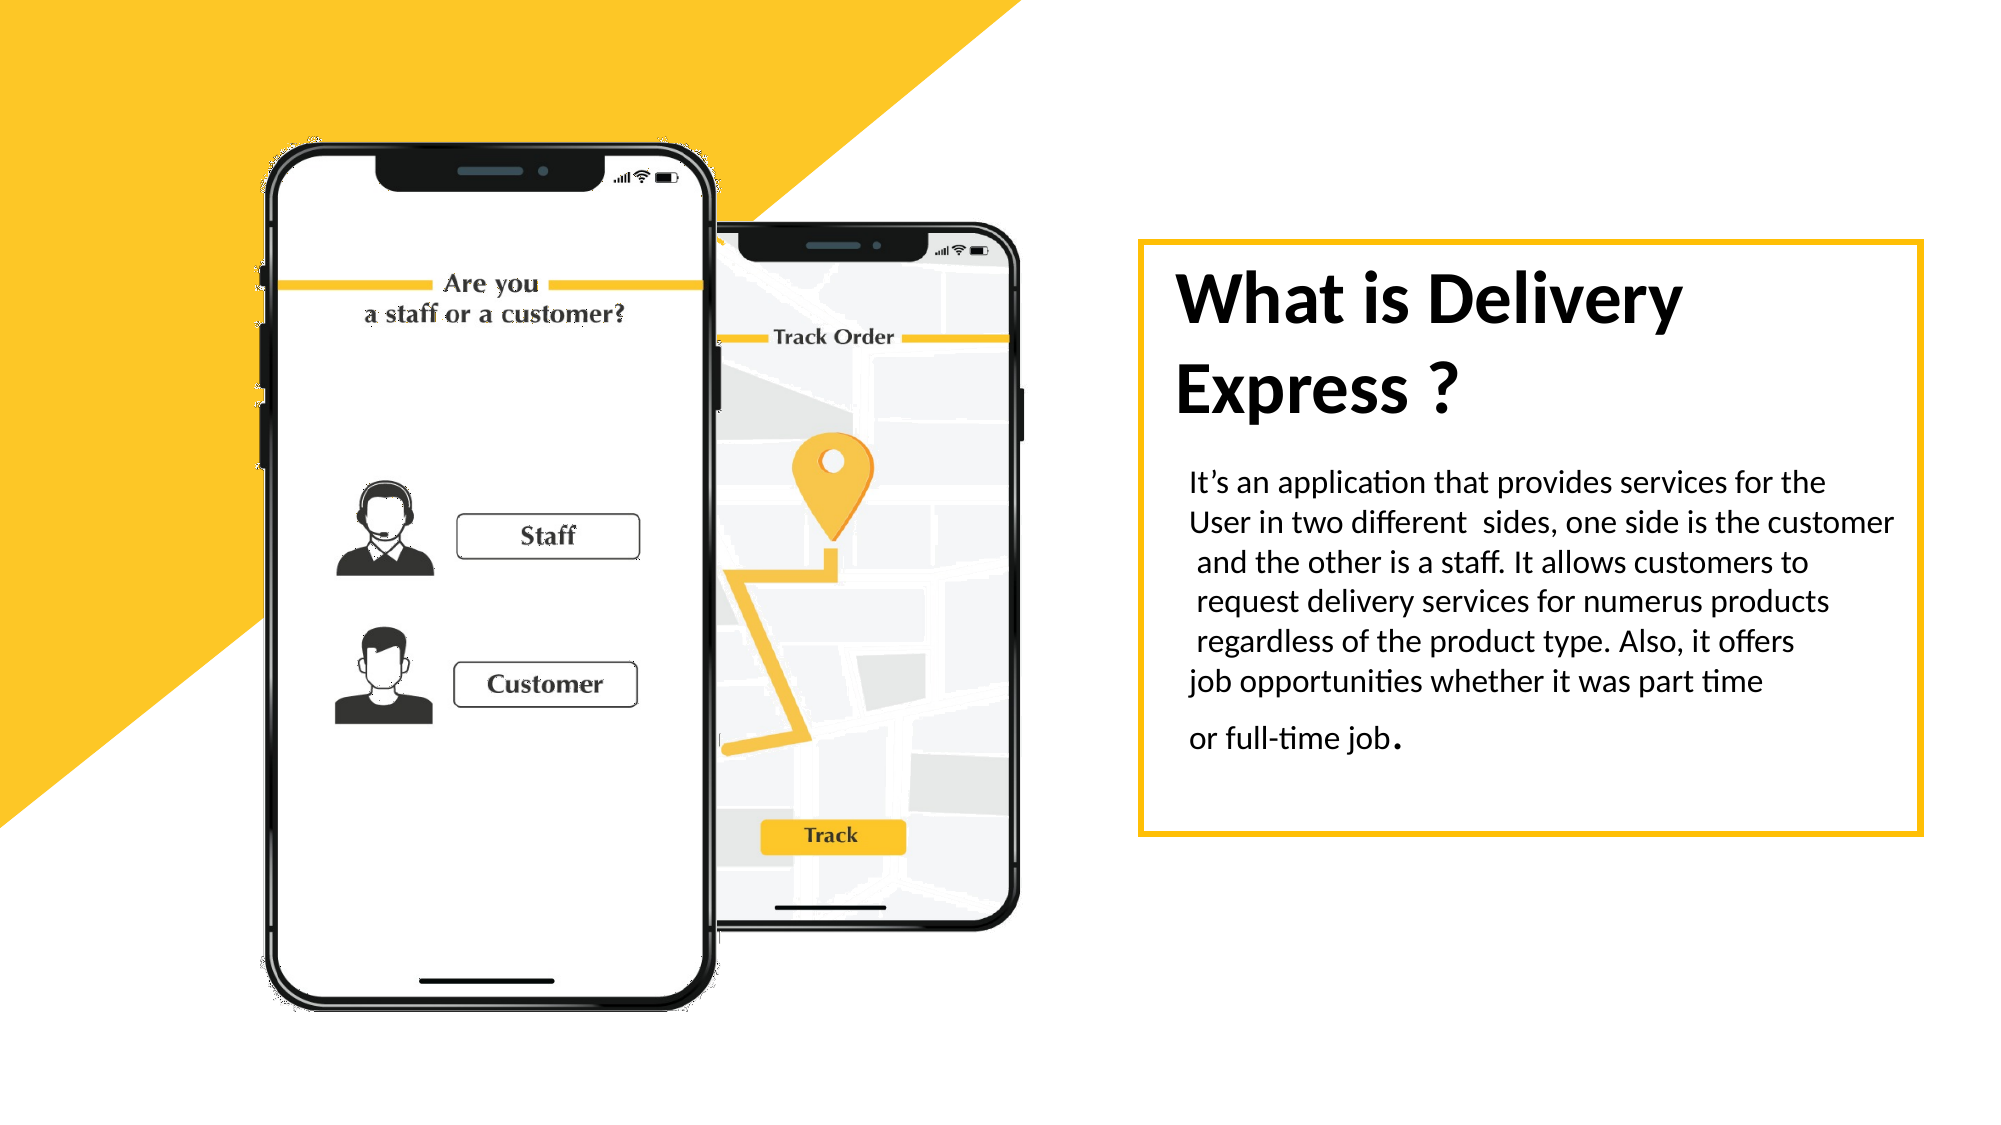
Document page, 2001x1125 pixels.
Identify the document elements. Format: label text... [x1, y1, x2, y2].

text_box [0, 0, 1022, 829]
text_box What is Delivery Express ? [1160, 241, 1718, 437]
text_box [1140, 241, 1922, 835]
text_box It’s an application that provides services for the User in two different sides, one side is the customer and the other is a staff. It allows customers to request delivery services for numerus products regardless of the product type. Also, it offers job opportunities whether it was part time or full-time job. [1174, 452, 1921, 867]
picture [187, 93, 1078, 1062]
